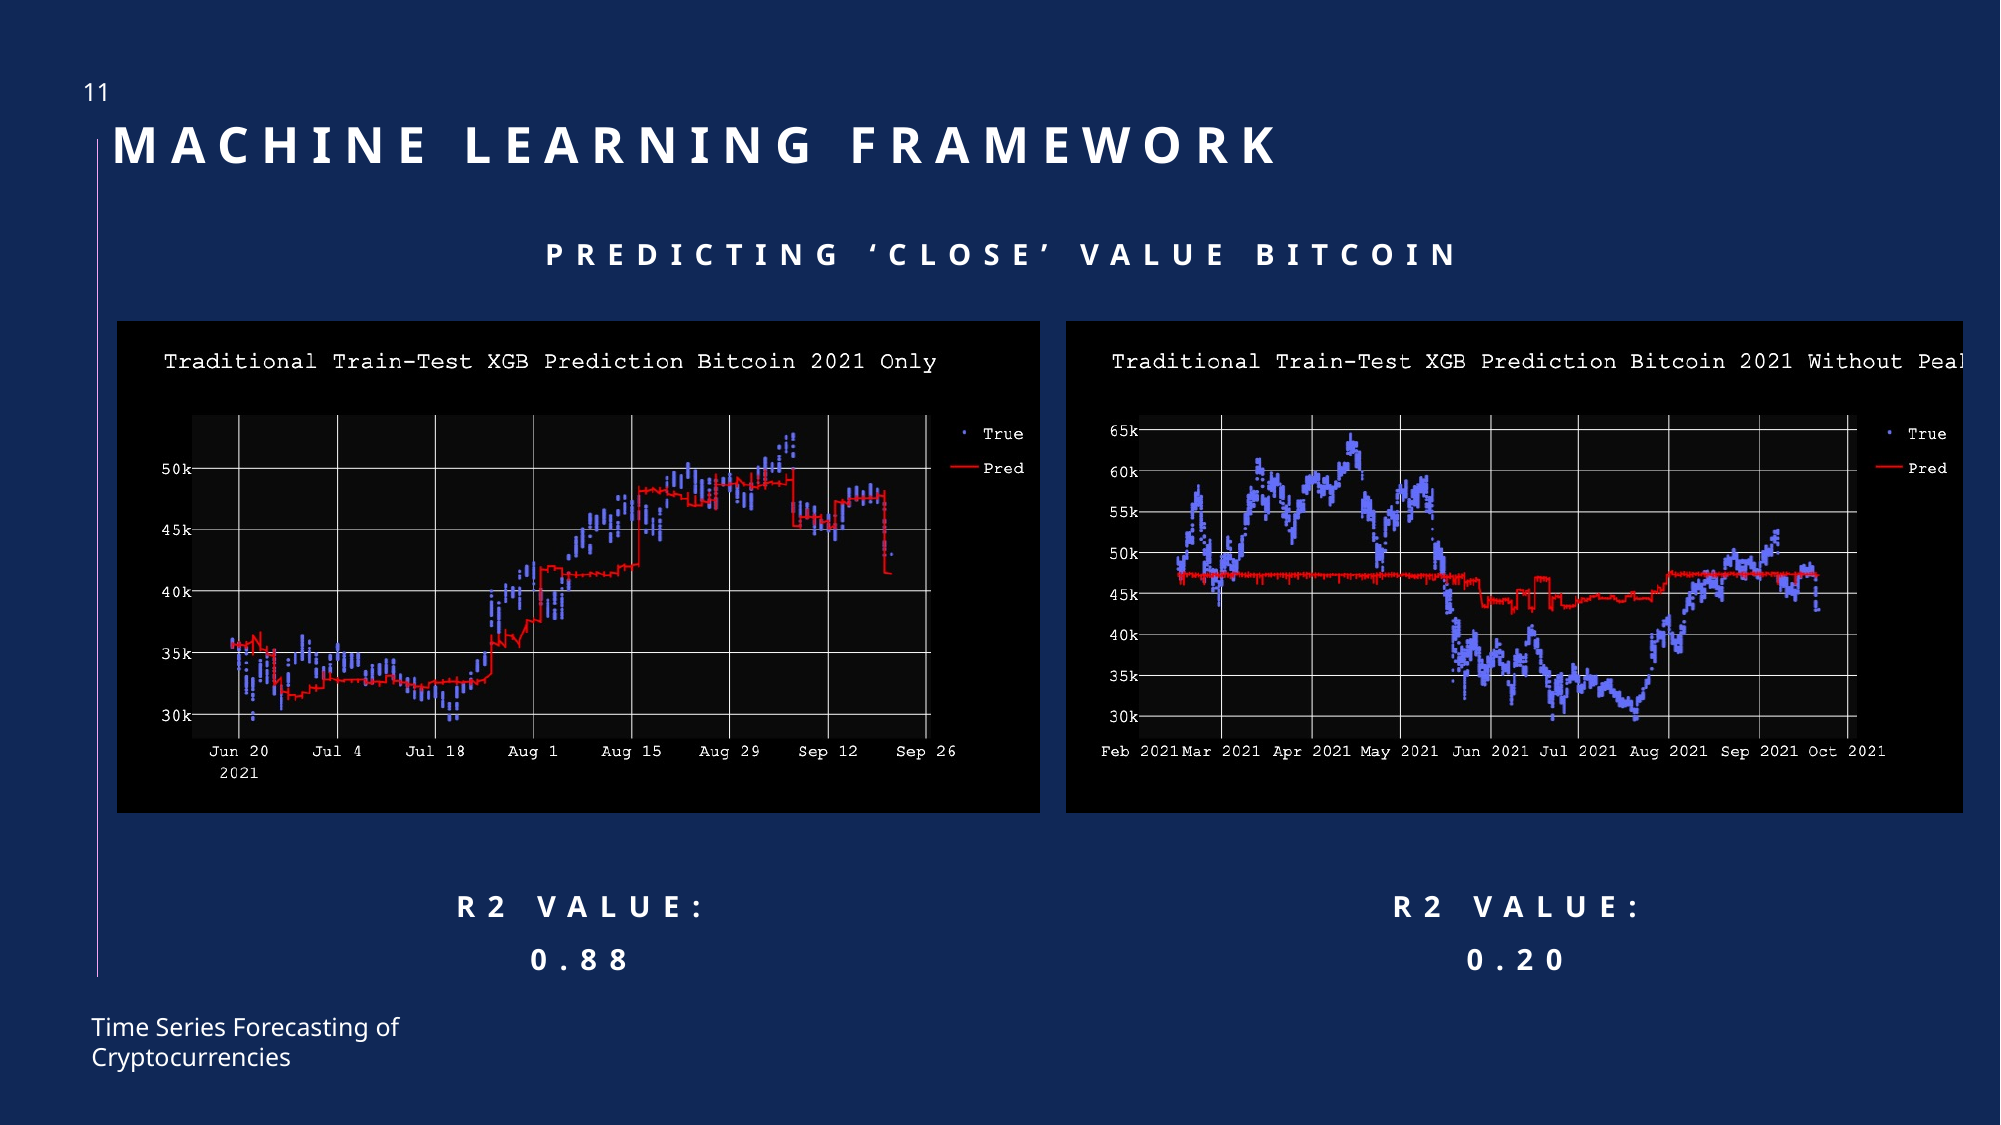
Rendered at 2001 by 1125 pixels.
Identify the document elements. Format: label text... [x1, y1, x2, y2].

slide_number 11 [53, 67, 140, 119]
footer Time Series Forecasting of Cryptocurrencies [76, 1015, 597, 1067]
text_box R2 Value: 0.88 [332, 886, 825, 984]
text_box R2 Value: 0.20 [1268, 886, 1761, 984]
picture [1066, 321, 1963, 813]
text_box Predicting ‘close’ value Bitcoin [423, 225, 1577, 280]
picture [117, 321, 1040, 813]
title Machine learning framework [96, 5, 1882, 181]
